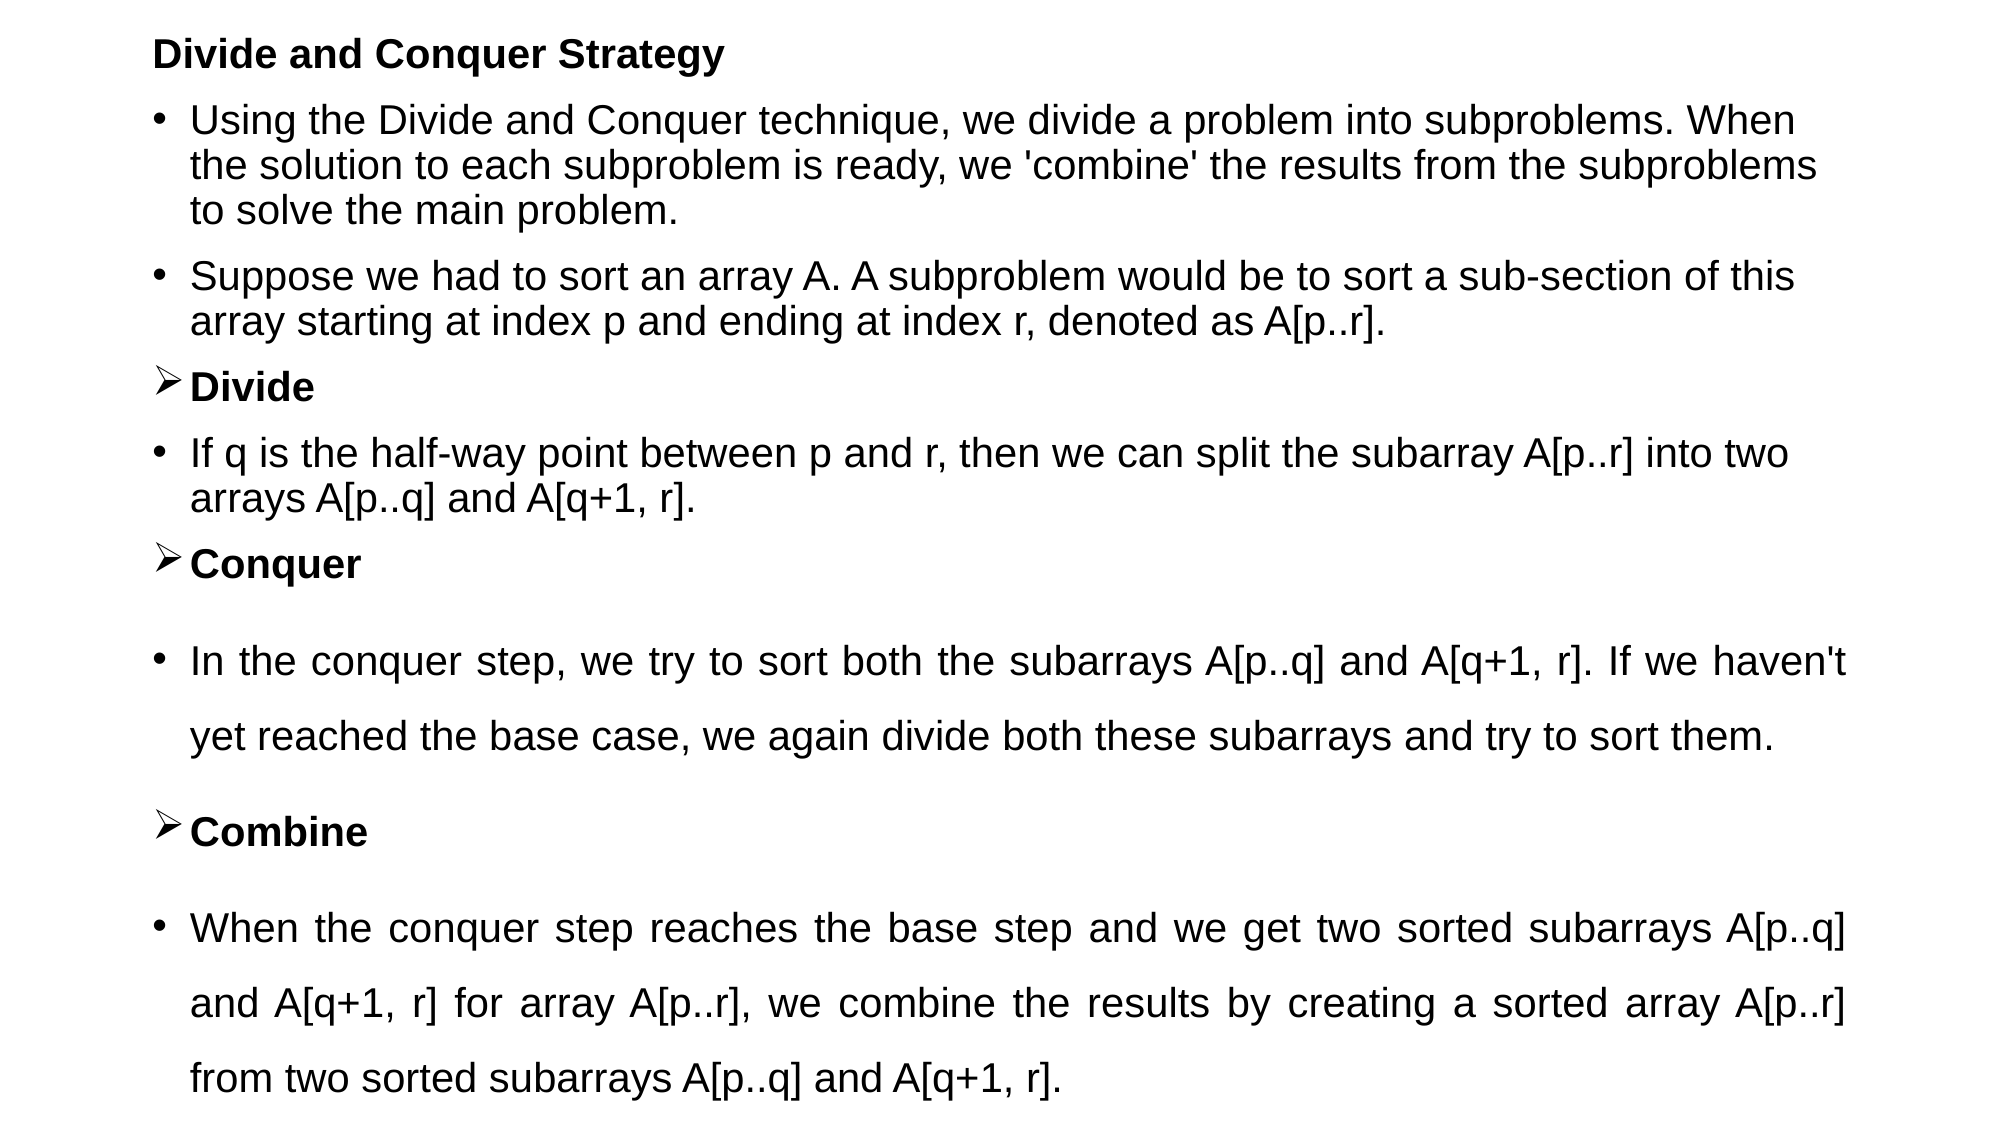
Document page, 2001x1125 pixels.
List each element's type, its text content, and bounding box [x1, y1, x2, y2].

list Divide and Conquer Strategy Using the Divide and Conquer technique, we divide a problem into subproblems. When the solution to each subproblem is ready, we 'combine' the results from the subproblems to solve the main problem. Suppose we had to sort an array A. A subproblem would be to sort a sub-section of this array starting at index p and ending at index r, denoted as A[p..r]. Divide If q is the half-way point between p and r, then we can split the subarray A[p..r] into two arrays A[p..q] and A[q+1, r]. Conquer In the conquer step, we try to sort both the subarrays A[p..q] and A[q+1, r]. If we haven't yet reached the base case, we again divide both these subarrays and try to sort them. Combine When the conquer step reaches the base step and we get two sorted subarrays A[p..q] and A[q+1, r] for array A[p..r], we combine the results by creating a sorted array A[p..r] from two sorted subarrays A[p..q] and A[q+1, r]. [137, 24, 1863, 1109]
